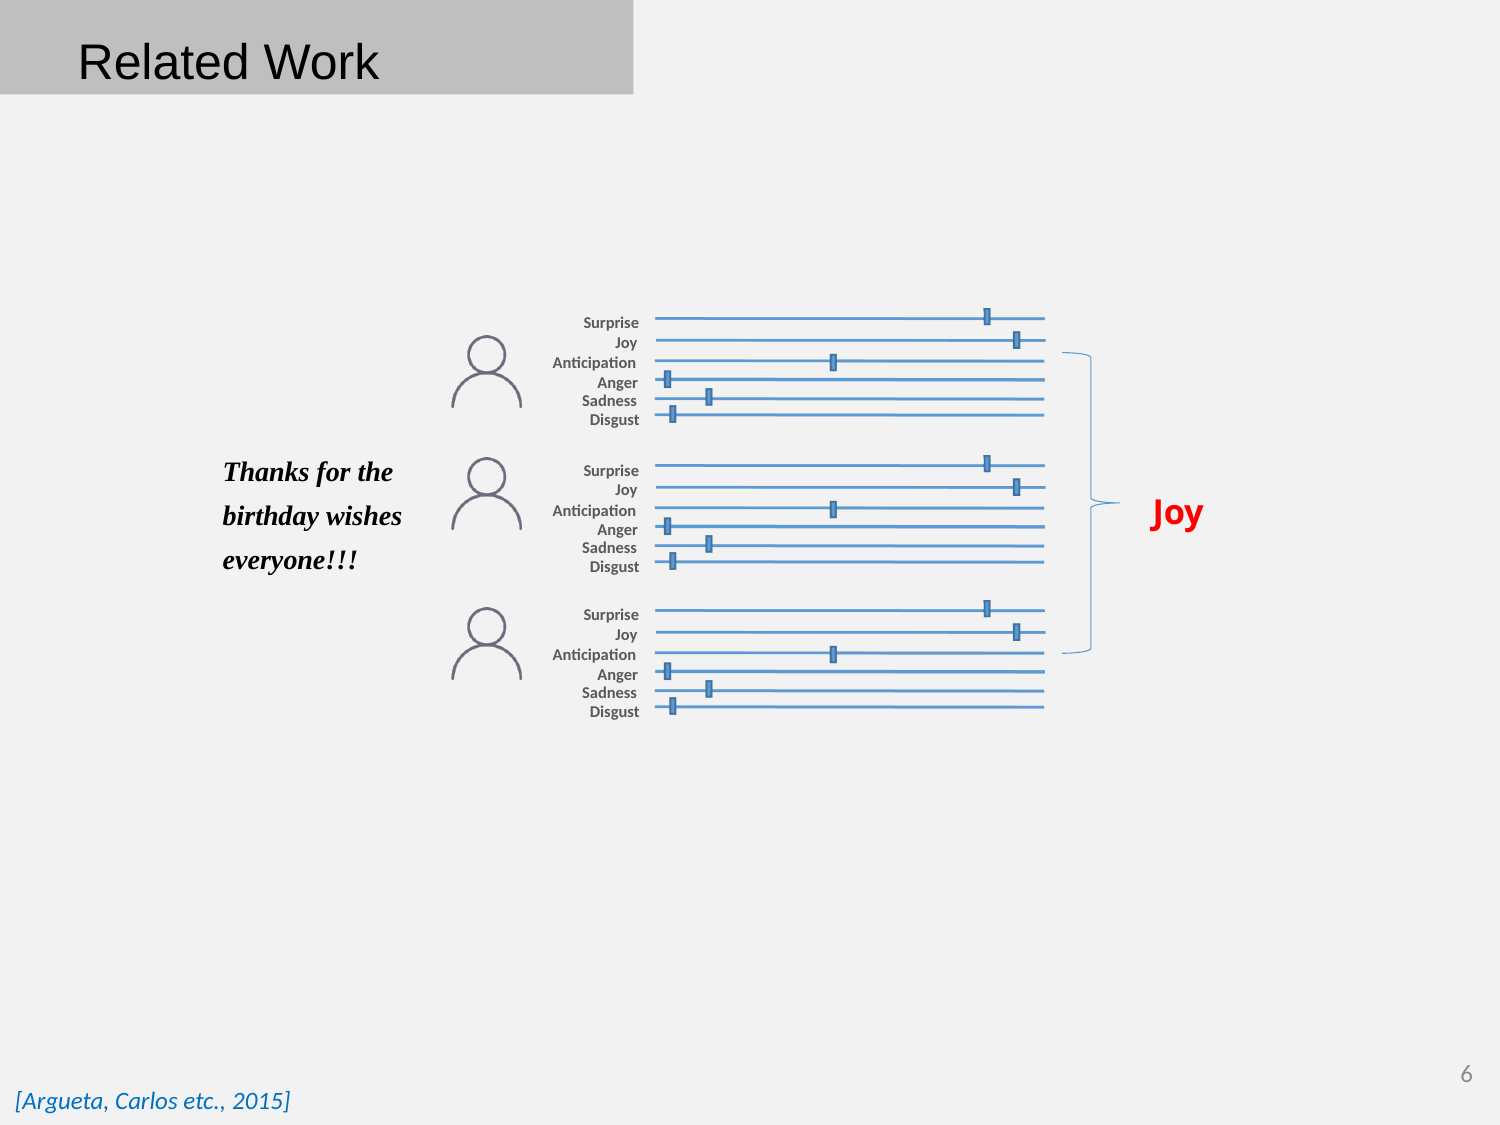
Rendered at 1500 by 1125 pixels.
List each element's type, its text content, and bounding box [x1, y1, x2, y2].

text_box Joy [1137, 470, 1219, 539]
text_box Related Work [62, 3, 395, 97]
text_box [Argueta, Carlos etc., 2015] [0, 1077, 390, 1122]
slide_number 6 [1150, 1042, 1489, 1103]
picture [450, 457, 523, 530]
text_box Thanks for the birthday wishes everyone!!! [207, 436, 448, 583]
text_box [530, 299, 1049, 437]
text_box [0, 0, 634, 96]
text_box [1061, 352, 1120, 654]
picture [450, 607, 523, 680]
picture [450, 335, 523, 408]
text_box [530, 590, 1049, 729]
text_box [530, 446, 1049, 584]
